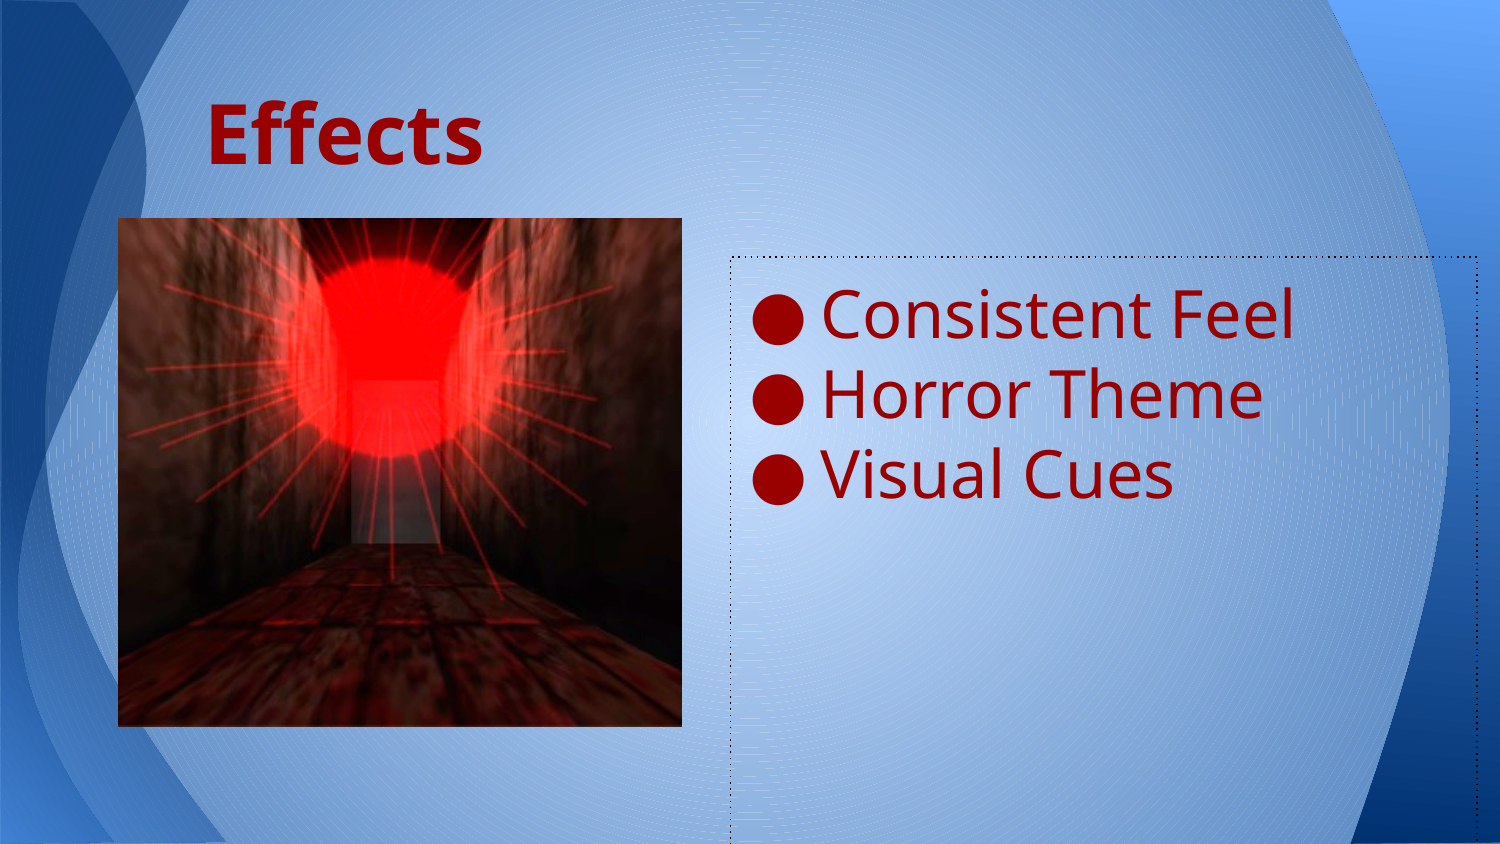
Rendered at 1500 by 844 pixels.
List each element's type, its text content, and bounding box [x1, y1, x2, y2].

list Consistent Feel Horror Theme Visual Cues [730, 257, 1477, 844]
picture [118, 218, 682, 727]
title Effects [189, 33, 1500, 197]
